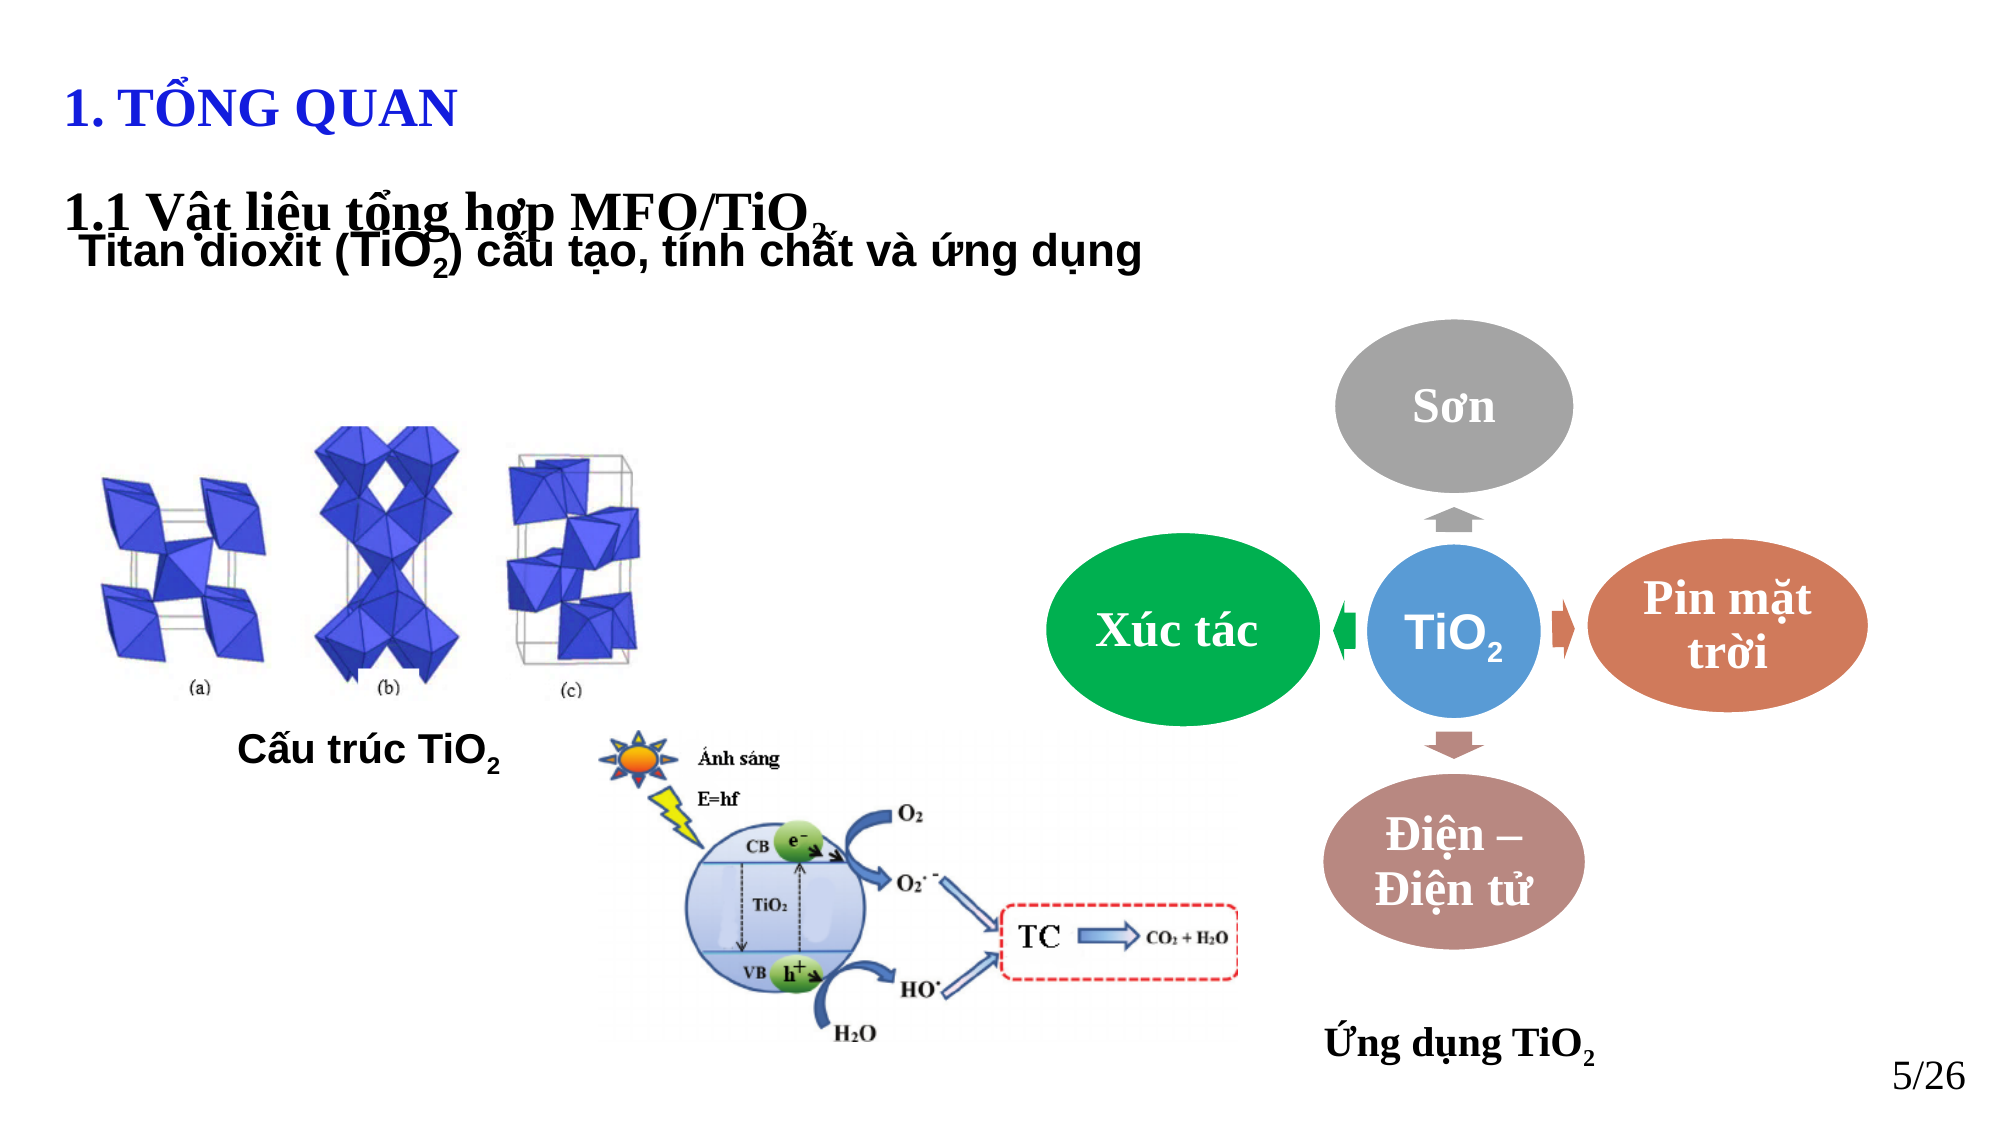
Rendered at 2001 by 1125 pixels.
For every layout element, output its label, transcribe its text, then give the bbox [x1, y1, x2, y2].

picture [597, 730, 1238, 1043]
slide_number ‹#›/26 [1514, 1042, 1982, 1103]
title 1. TỔNG QUAN 1.1 Vật liệu tổng hợp MFO/TiO2 [48, 29, 1244, 426]
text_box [1043, 317, 1871, 952]
picture [75, 421, 655, 705]
text_box Cấu trúc TiO2 [222, 714, 600, 787]
text_box Titan dioxit (TiO2) cấu tạo, tính chất và ứng dụng [63, 208, 1952, 292]
text_box Ứng dụng TiO2 [1308, 1007, 1686, 1079]
